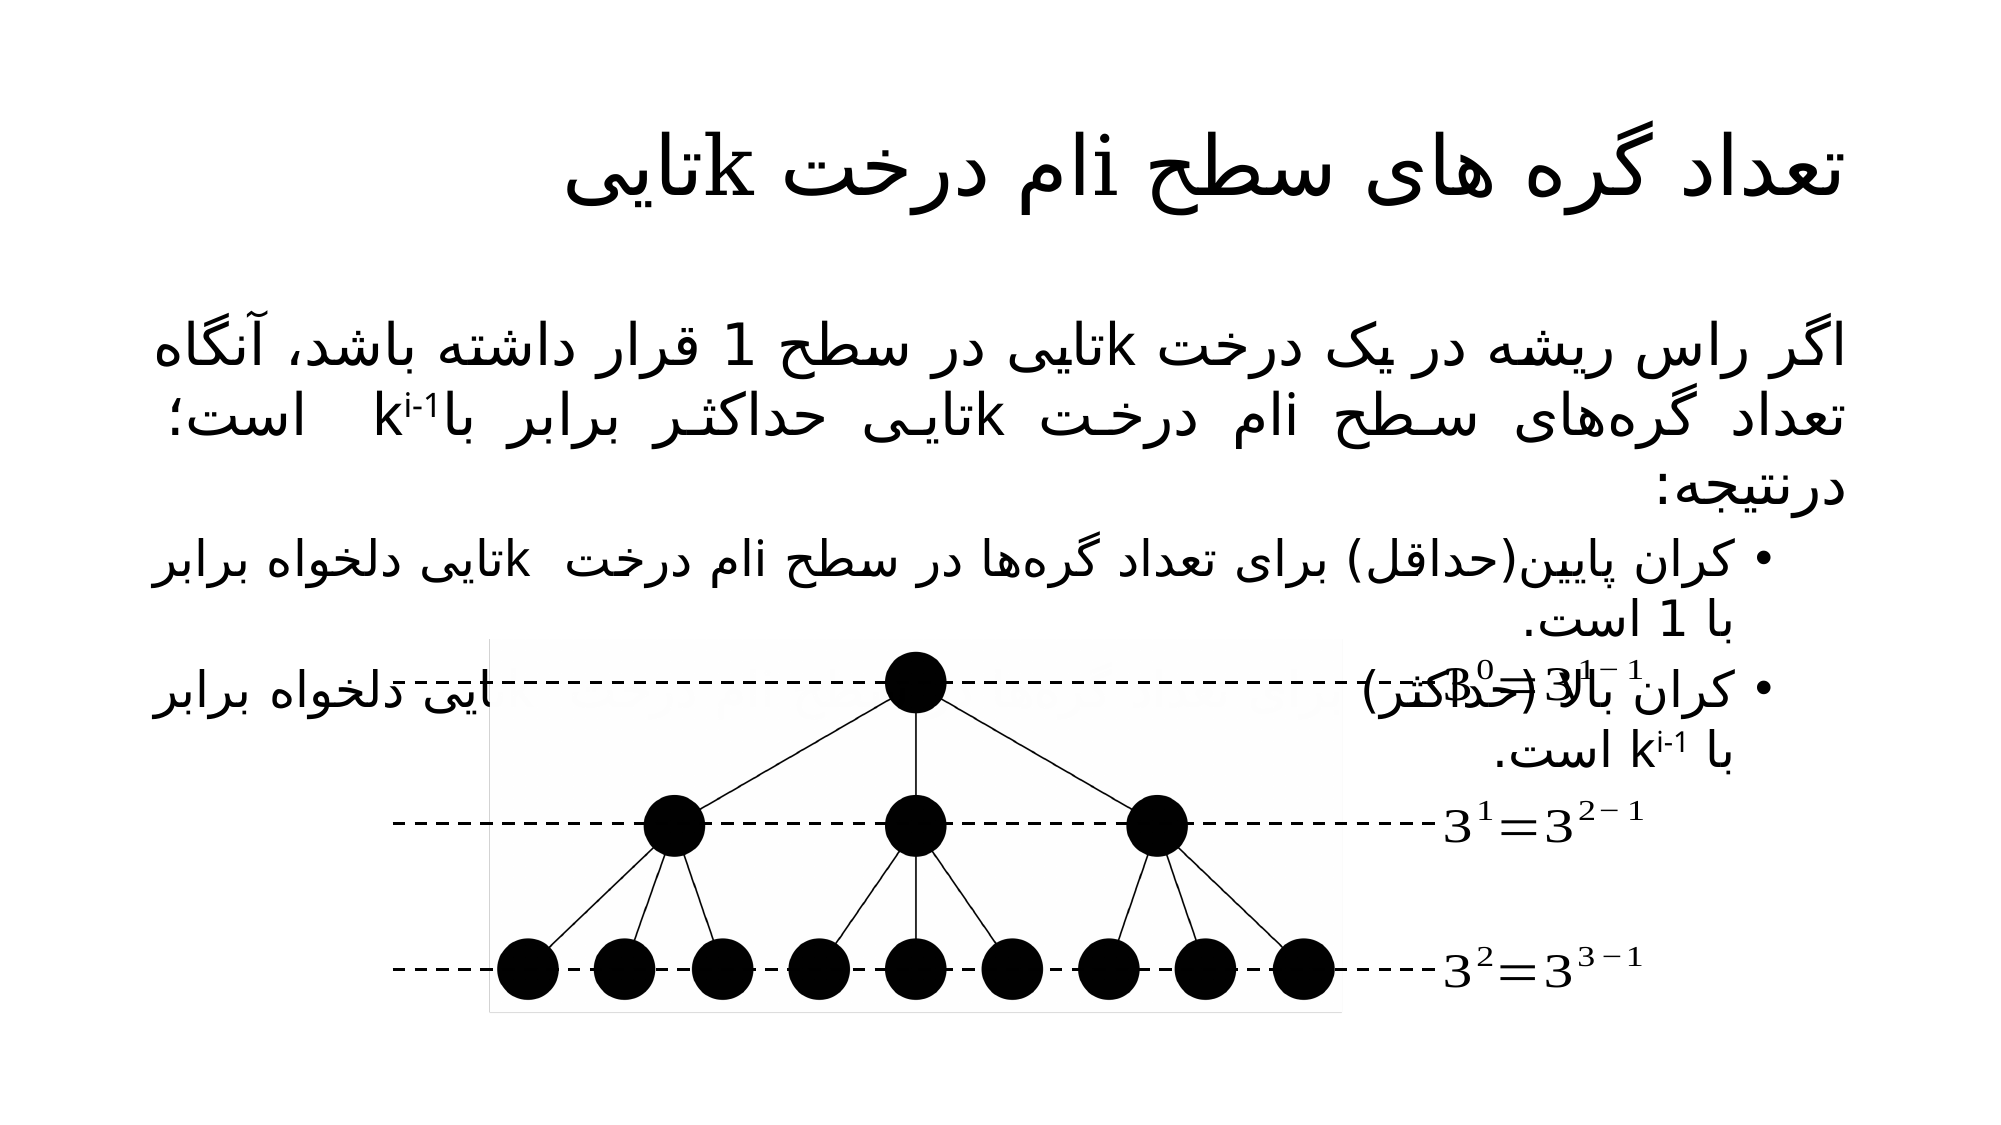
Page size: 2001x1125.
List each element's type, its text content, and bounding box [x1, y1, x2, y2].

picture [489, 824, 1346, 969]
picture [489, 970, 1346, 1014]
title تعداد گره های سطح iام درخت kتایی [137, 59, 1863, 278]
picture [489, 639, 1346, 682]
list اگر راس ریشه در یک درخت kتایی در سطح 1 قرار داشته باشد، آنگاه تعداد گره‌های سطح iام درخت kتایی حداکثر برابر باki-1 است؛ درنتیجه: کران پایین(حداقل) برای تعداد گره‌ها در سطح iام درخت ‏ kتایی دلخواه برابر با 1 است. کران بالا (حداکثر) برای تعداد گره‌ها در سطح iام درخت ‏ kتایی دلخواه برابر با ki-1 است. [137, 299, 1863, 1014]
picture [489, 683, 1346, 823]
